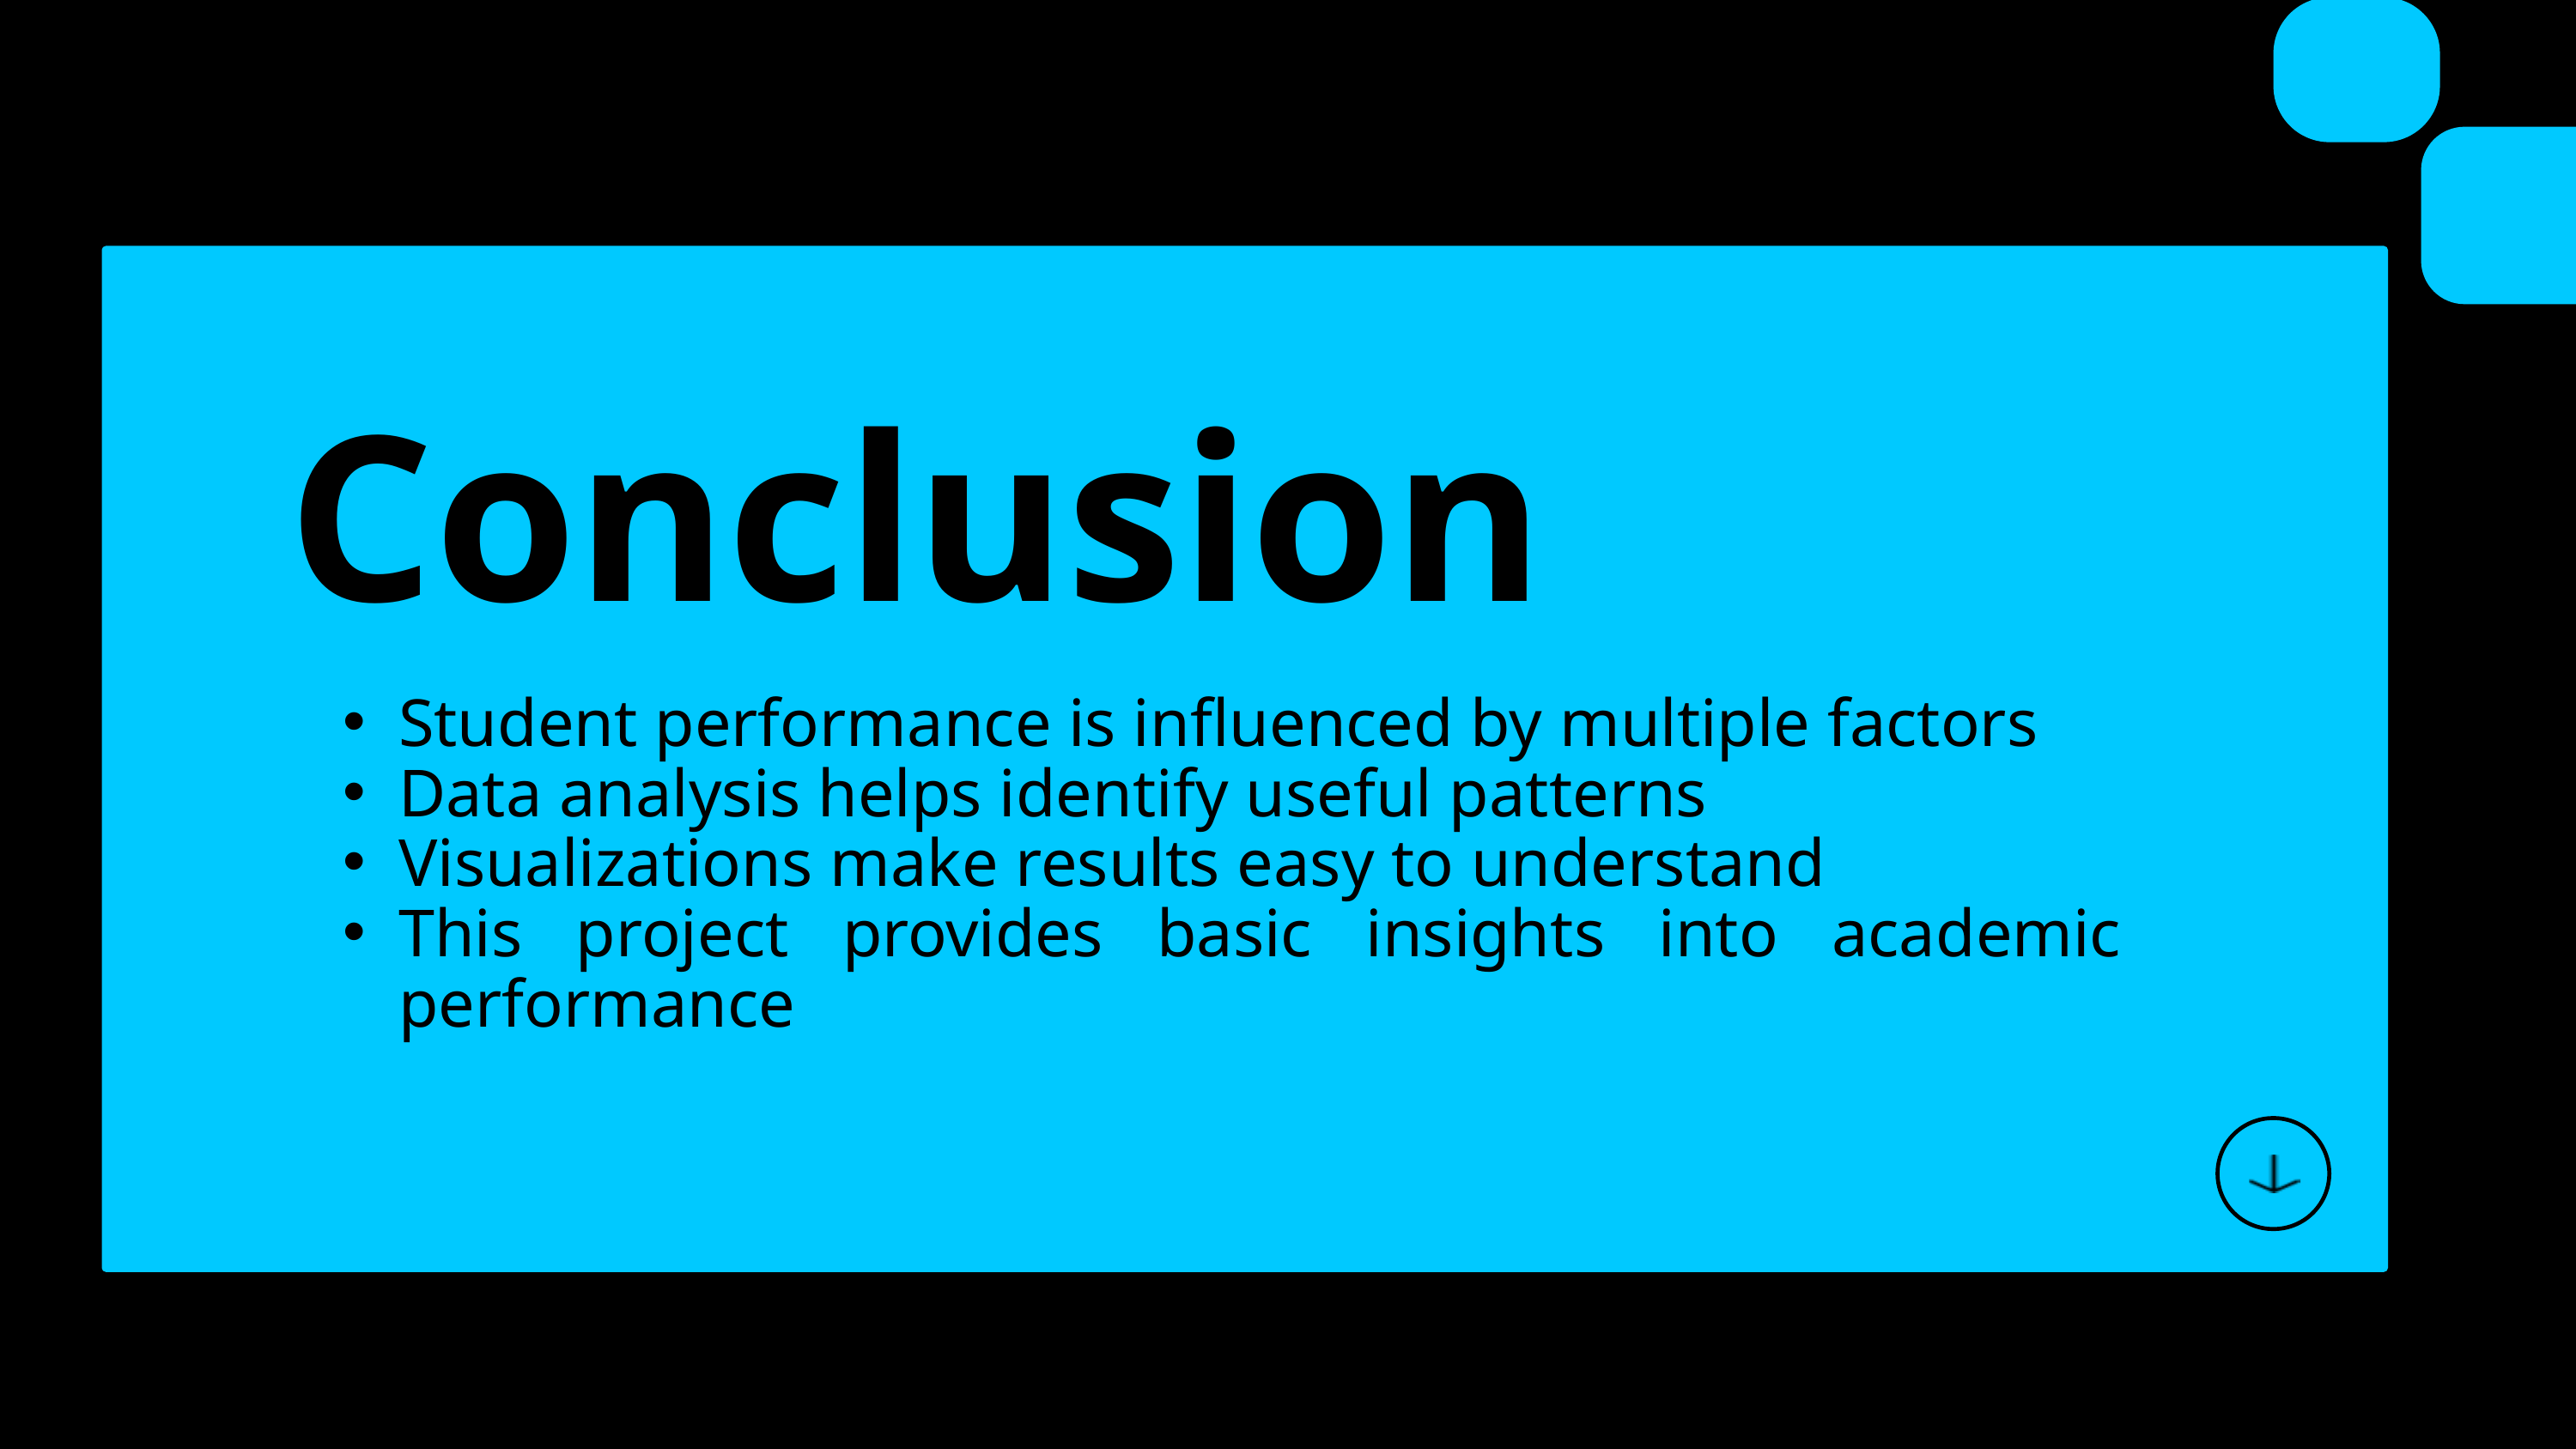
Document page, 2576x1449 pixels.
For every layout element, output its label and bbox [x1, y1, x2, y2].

text_box [2217, 1118, 2330, 1229]
text_box [101, 246, 2389, 1273]
text_box [2421, 126, 2576, 305]
text_box [2273, 0, 2440, 142]
